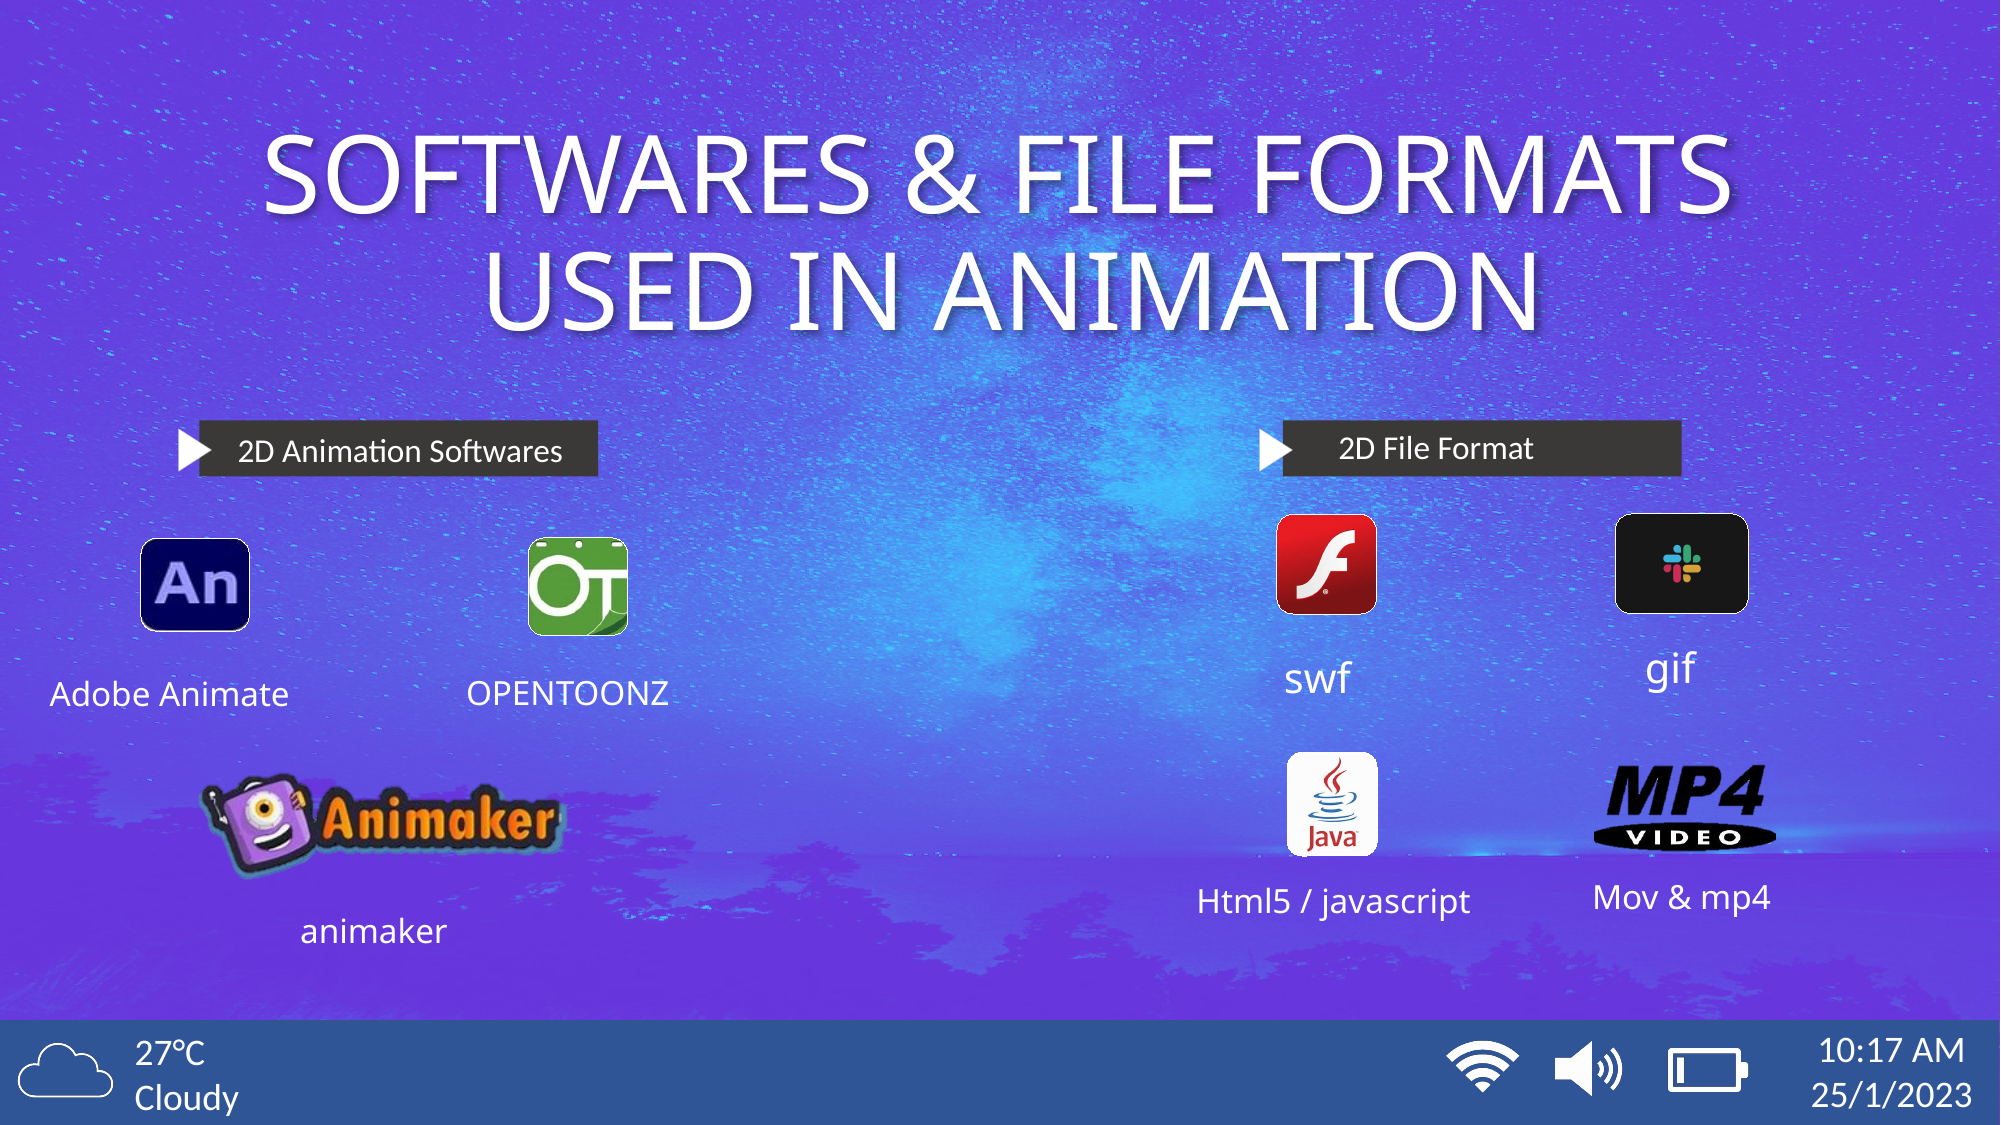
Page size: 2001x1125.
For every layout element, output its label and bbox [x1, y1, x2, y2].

text_box [167, 658, 662, 1021]
text_box [1269, 514, 1396, 710]
text_box [451, 537, 827, 721]
text_box [1615, 513, 1780, 700]
text_box [1575, 715, 1788, 965]
text_box [1169, 752, 1499, 970]
text_box [34, 538, 411, 721]
text_box [0, 1012, 1998, 1125]
picture [0, 0, 2000, 1125]
